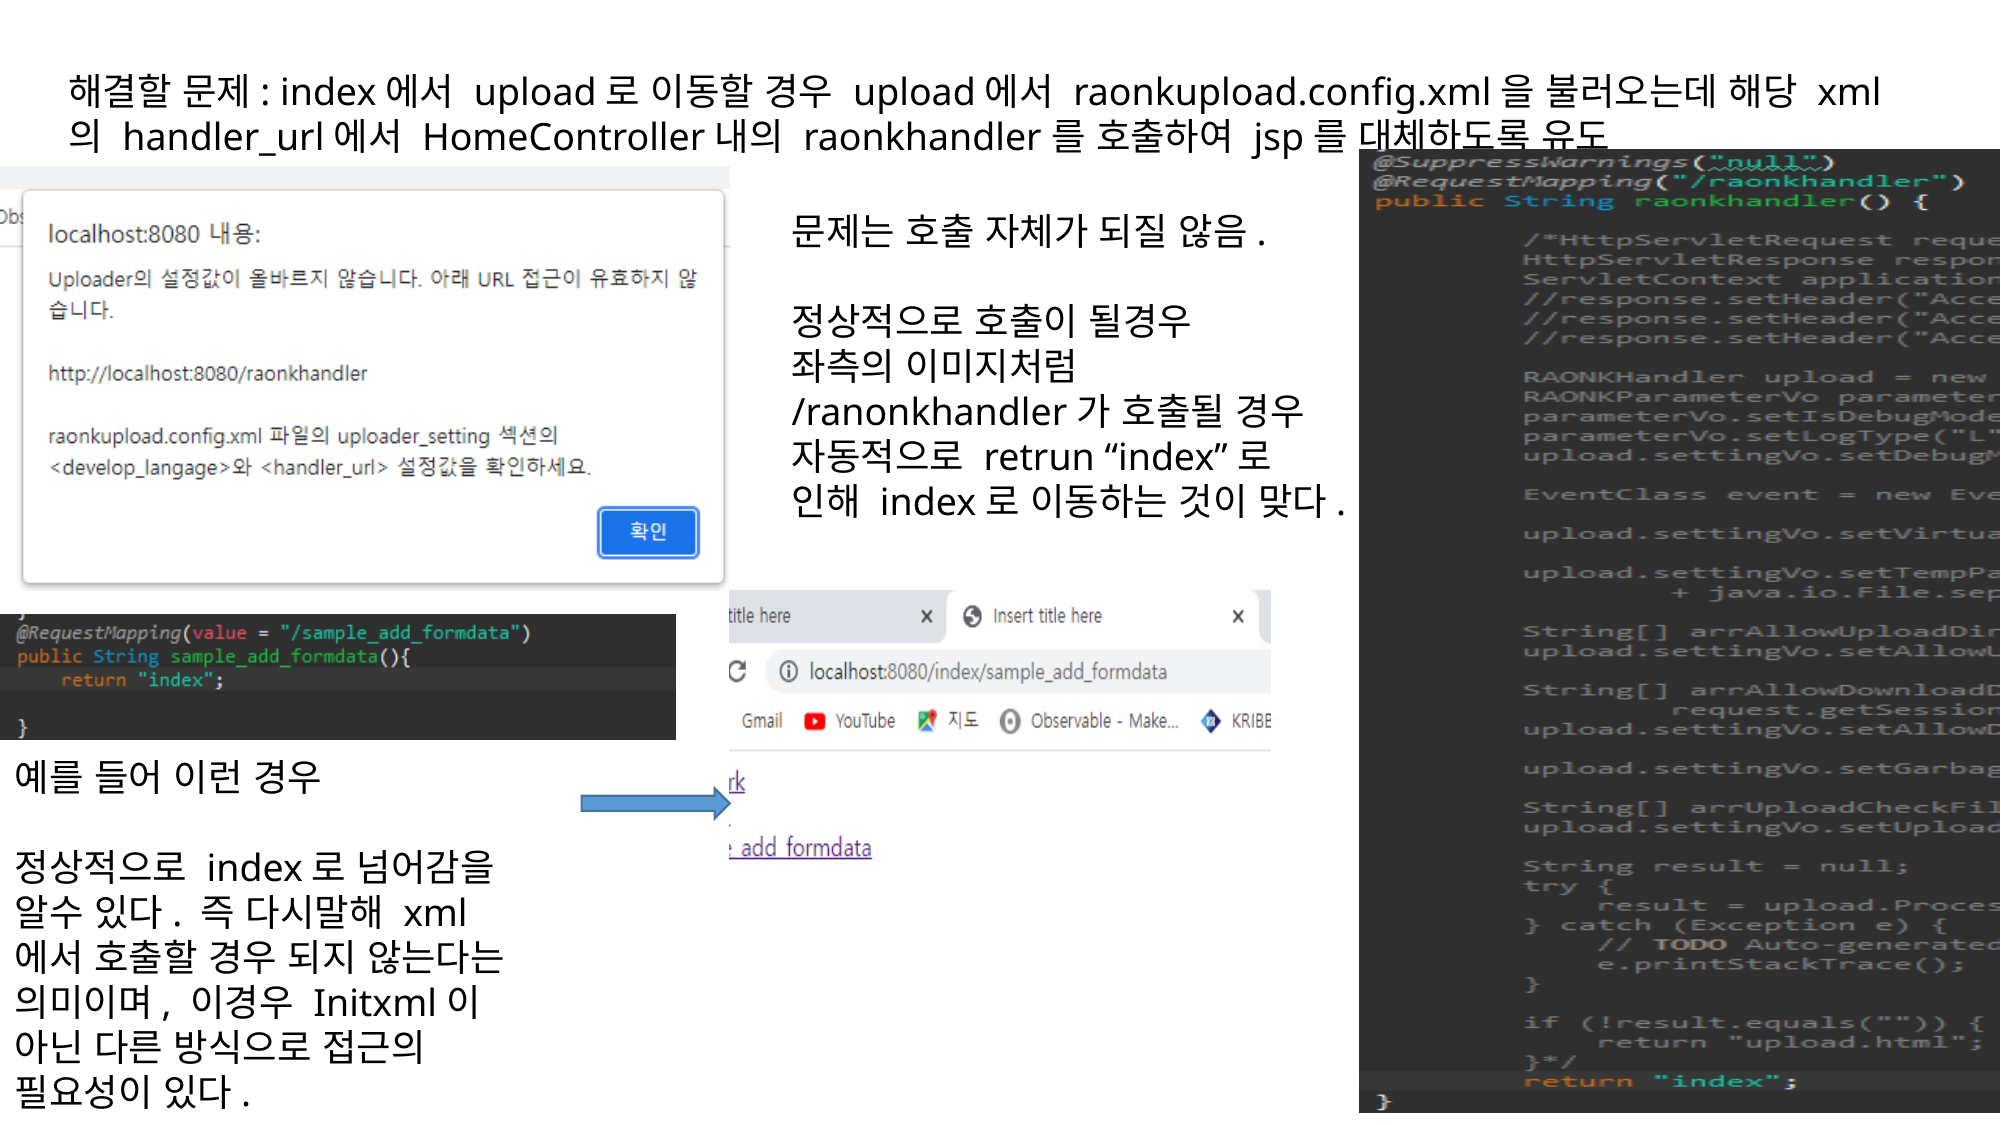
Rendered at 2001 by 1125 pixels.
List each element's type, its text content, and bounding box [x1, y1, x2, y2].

text_box [580, 785, 729, 821]
text_box 예를 들어 이런 경우 정상적으로 index로 넘어감을 알수 있다. 즉 다시말해 xml에서 호출할 경우 되지 않는다는 의미이며, 이경우 Initxml이 아닌 다른 방식으로 접근의 필요성이 있다. [0, 746, 541, 1121]
text_box 해결할 문제: index에서 upload로 이동할 경우 upload에서 raonkupload.config.xml을 불러오는데 해당 xml의 handler_url에서 HomeController내의 raonkhandler를 호출하여 jsp를 대체하도록 유도 [53, 60, 1928, 166]
text_box 문제는 호출 자체가 되질 않음. 정상적으로 호출이 될경우 좌측의 이미지처럼 /ranonkhandler가 호출될 경우 자동적으로 retrun “index”로 인해 index로 이동하는 것이 맞다. [776, 200, 1359, 531]
picture [0, 614, 676, 740]
picture [0, 166, 1271, 905]
picture [1359, 149, 2000, 1113]
